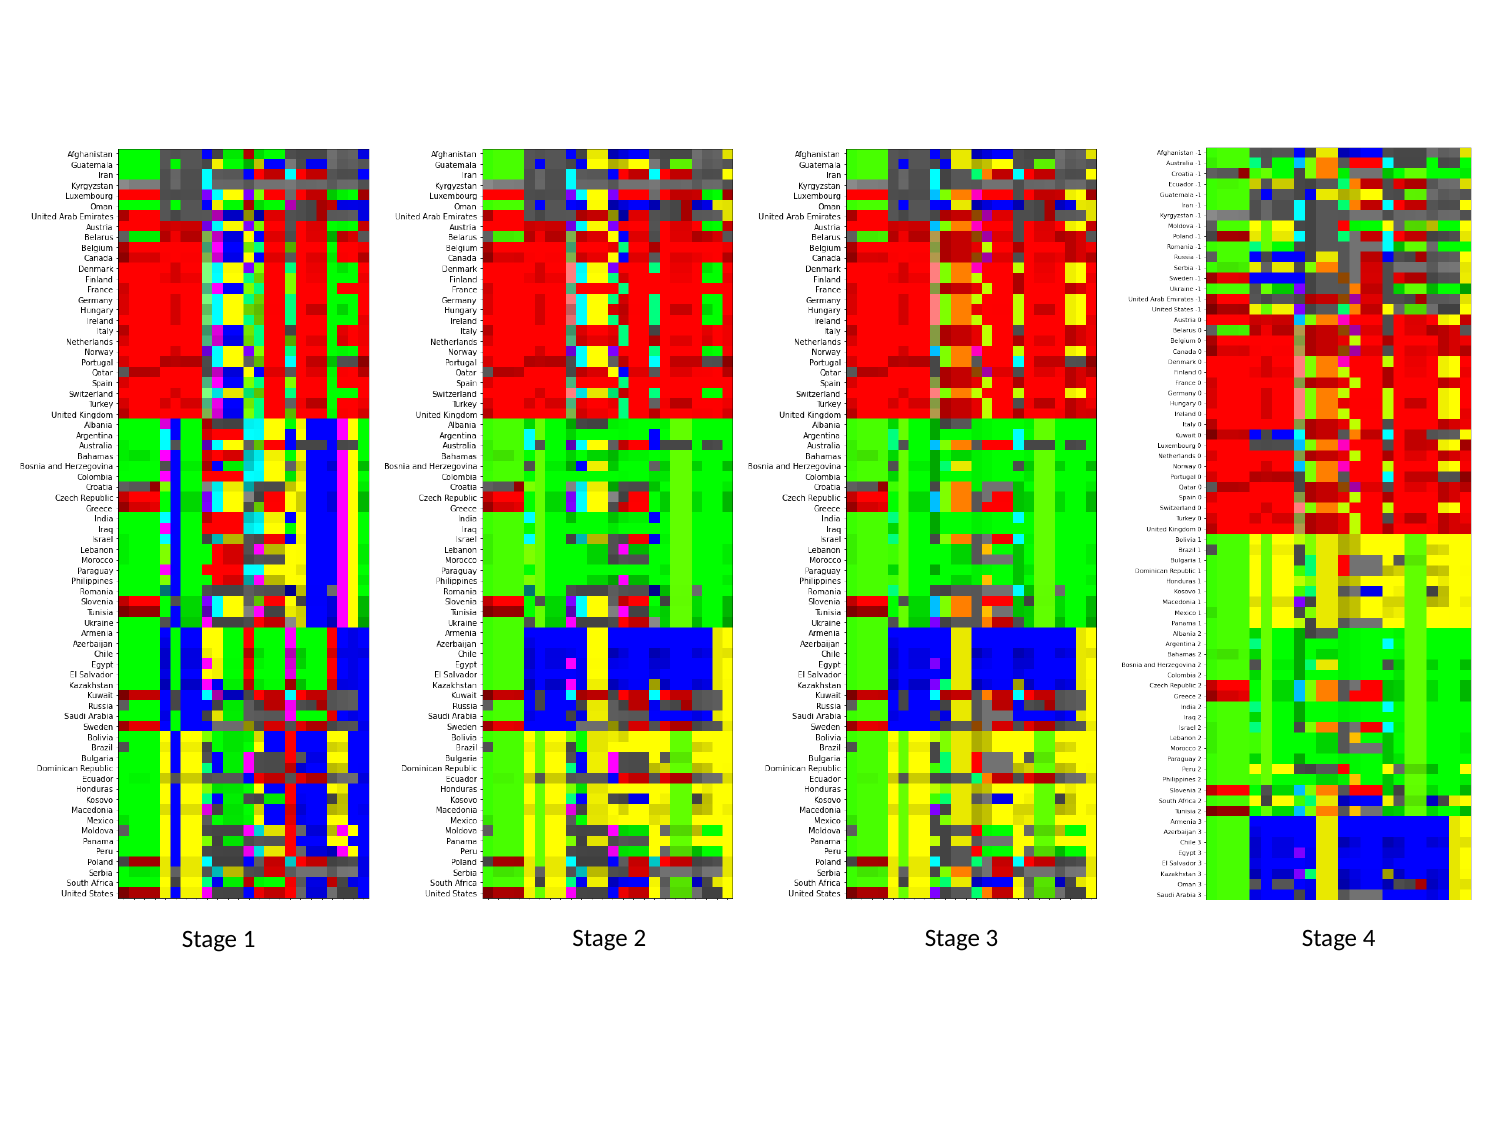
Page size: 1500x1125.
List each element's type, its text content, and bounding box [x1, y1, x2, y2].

text_box Stage 2 [557, 914, 674, 959]
picture [1117, 143, 1475, 900]
text_box Stage 1 [167, 915, 283, 961]
text_box Stage 3 [909, 914, 1026, 959]
picture [14, 143, 1101, 900]
text_box Stage 4 [1287, 914, 1403, 959]
